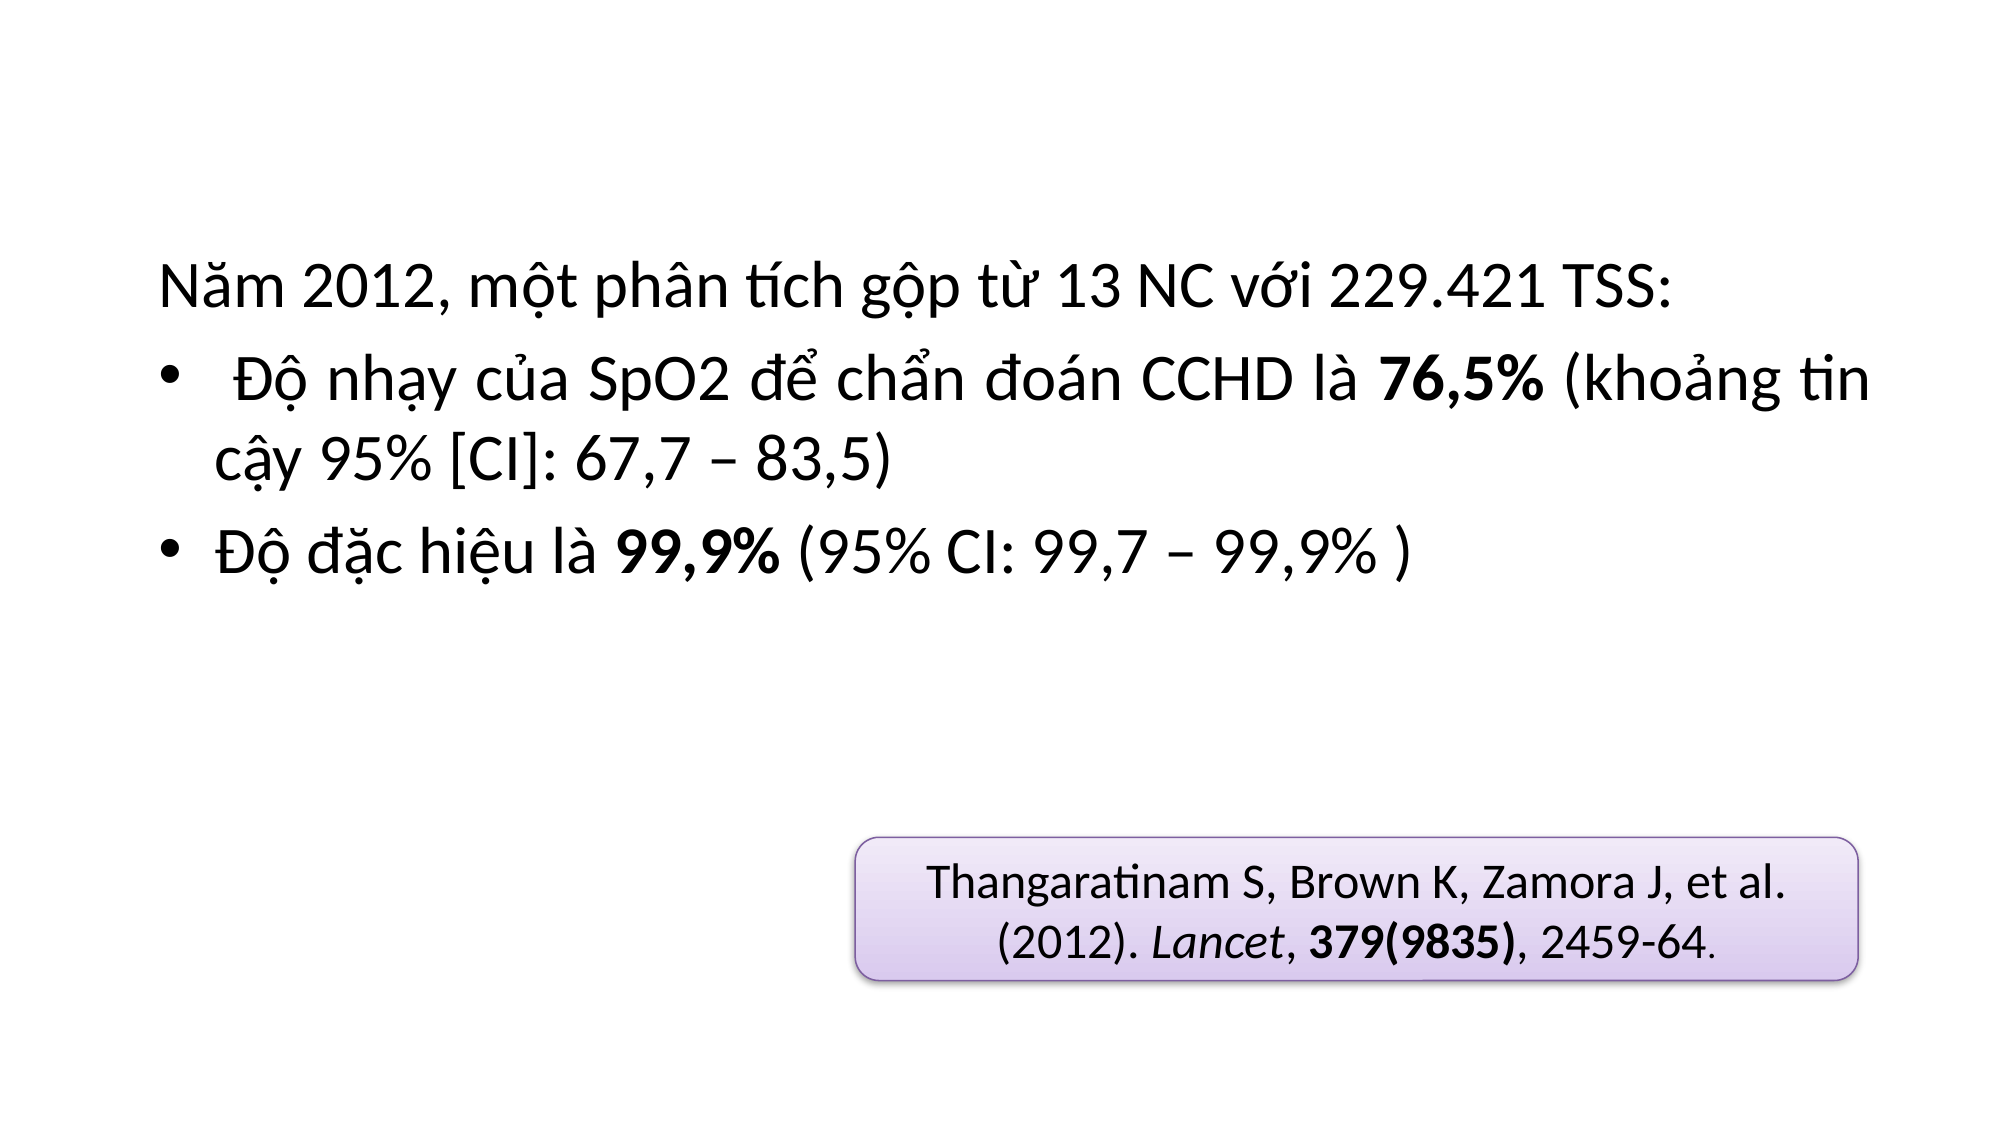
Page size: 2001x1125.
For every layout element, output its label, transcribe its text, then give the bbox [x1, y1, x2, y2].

list Năm 2012, một phân tích gộp từ 13 NC với 229.421 TSS: Độ nhạy của SpO2 để chẩn đoán CCHD là 76,5% (khoảng tin cậy 95% [CI]: 67,7 – 83,5) Độ đặc hiệu là 99,9% (95% CI: 99,7 – 99,9% ) [143, 232, 1888, 1005]
text_box Thangaratinam S, Brown K, Zamora J, et al. (2012). Lancet, 379(9835), 2459-64. [854, 836, 1859, 982]
